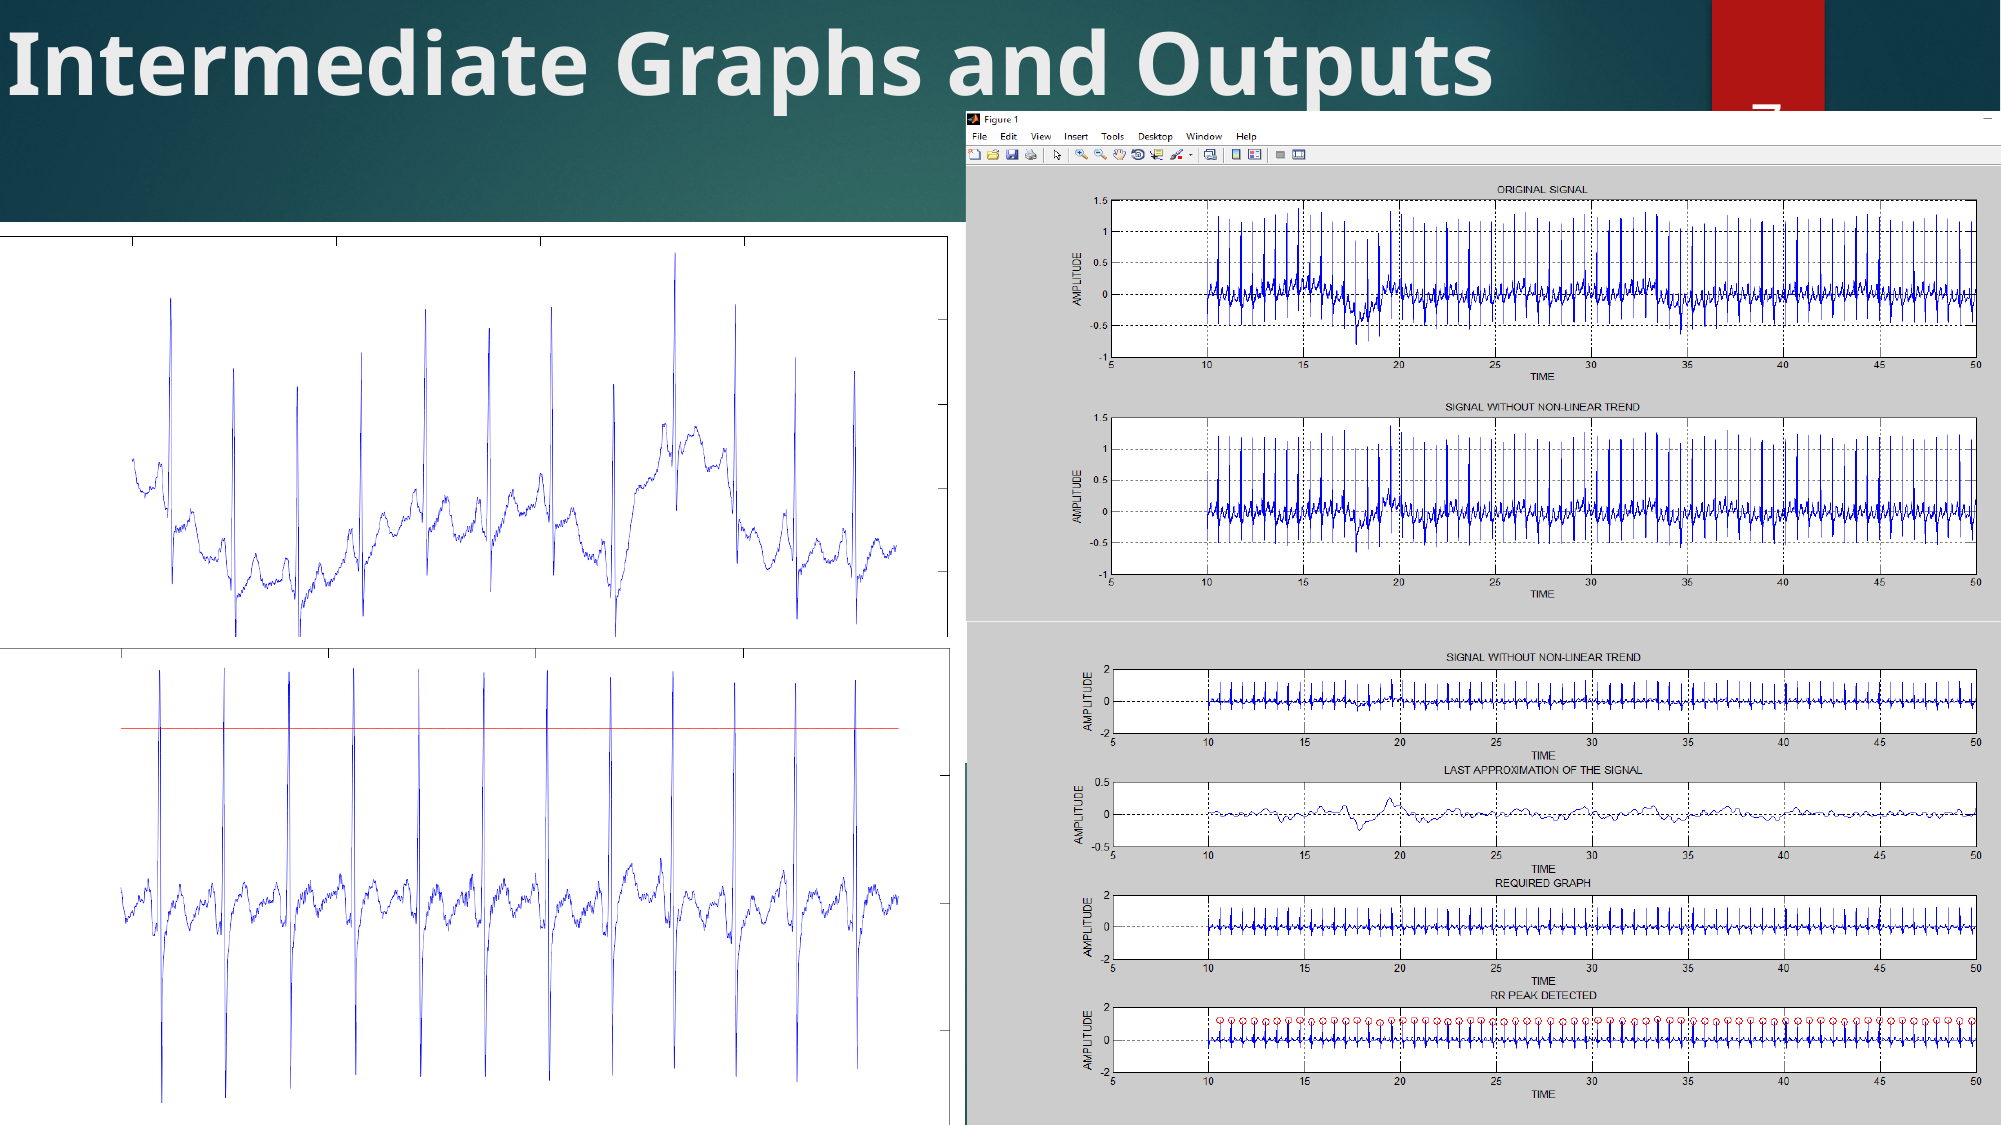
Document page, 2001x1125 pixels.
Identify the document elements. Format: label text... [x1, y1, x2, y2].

slide_number 7 [1701, 17, 1833, 109]
picture [0, 0, 2001, 1125]
title Intermediate Graphs and Outputs [0, 0, 1544, 220]
